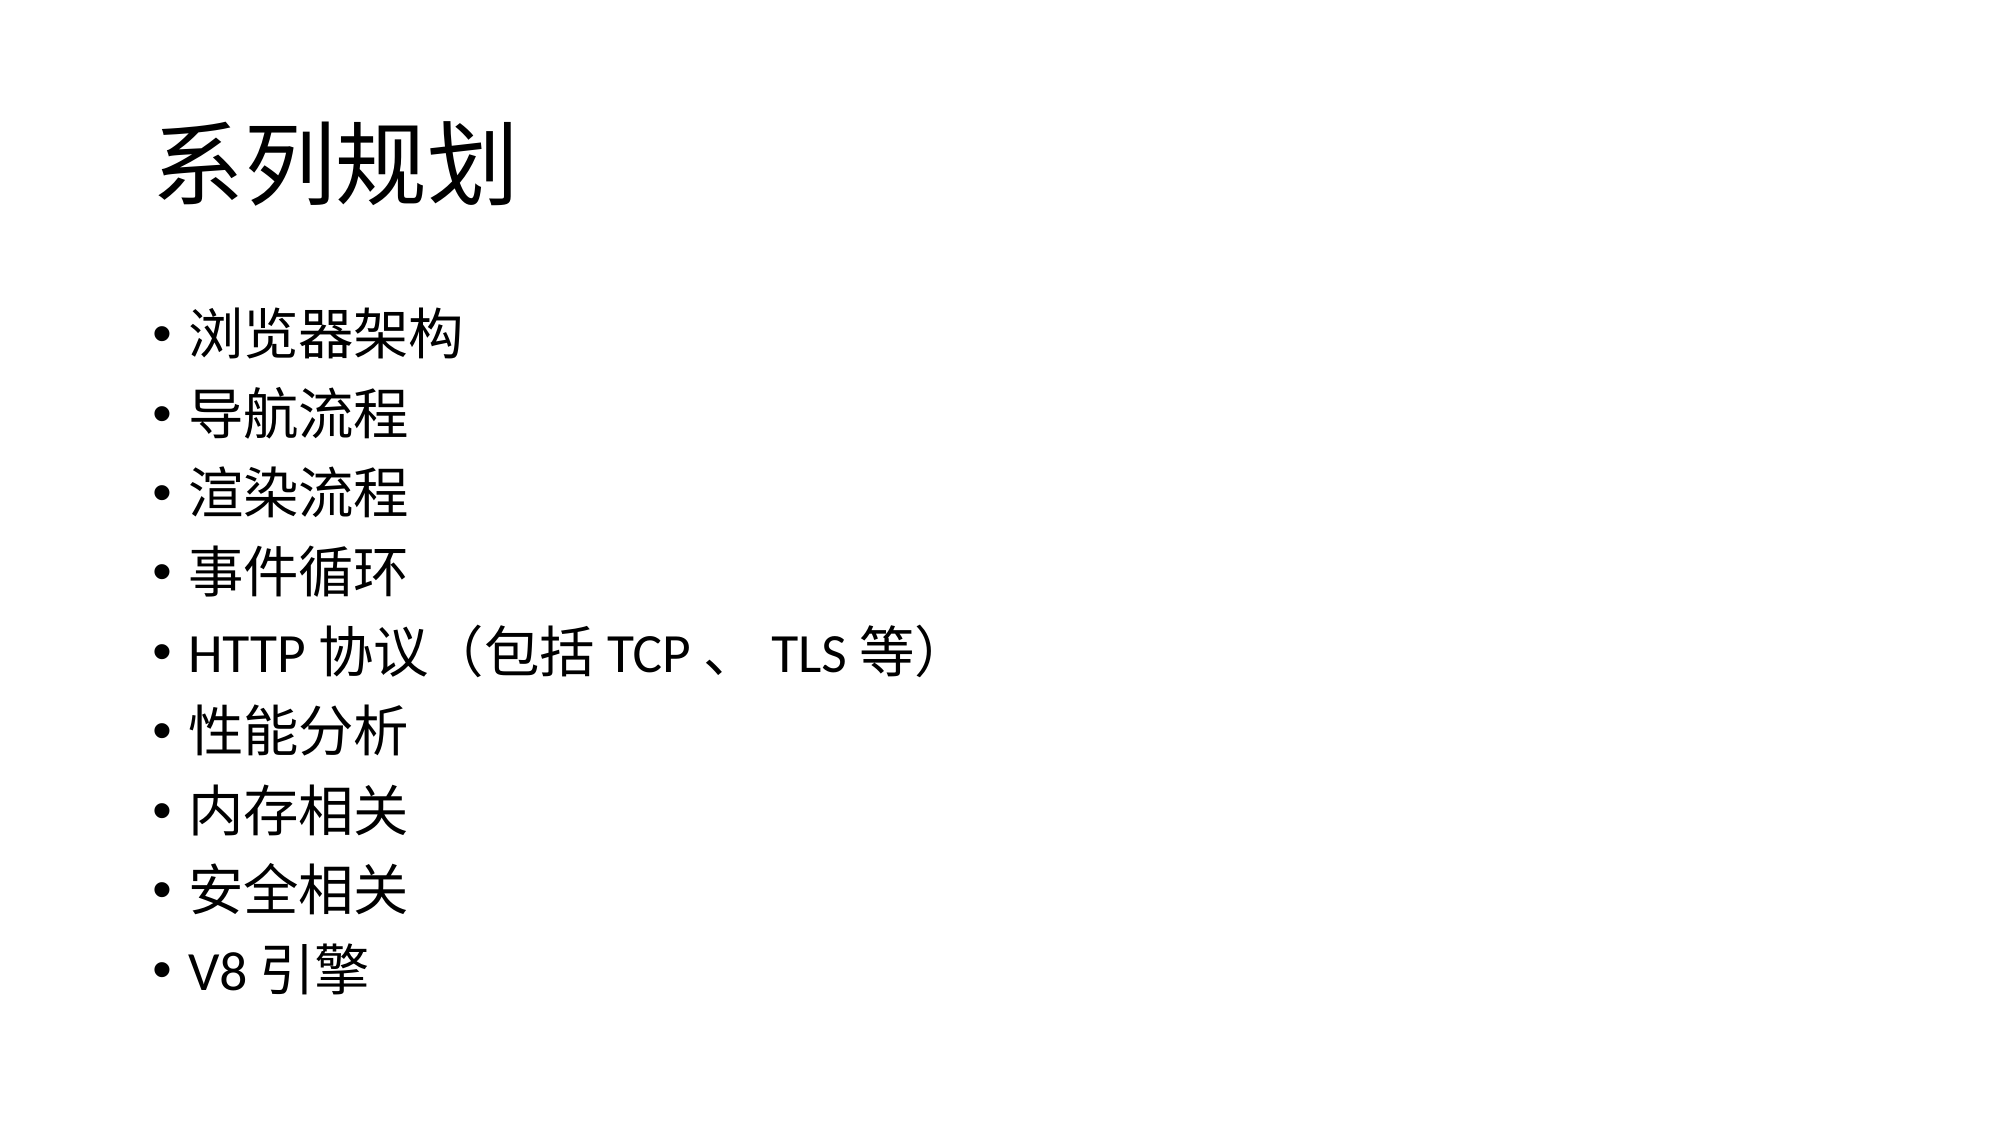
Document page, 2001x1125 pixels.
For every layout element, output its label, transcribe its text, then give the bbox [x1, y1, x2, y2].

title 系列规划 [137, 59, 1863, 278]
list 浏览器架构 导航流程 渲染流程 事件循环 HTTP协议（包括TCP、TLS等） 性能分析 内存相关 安全相关 V8引擎 [137, 299, 1863, 1014]
